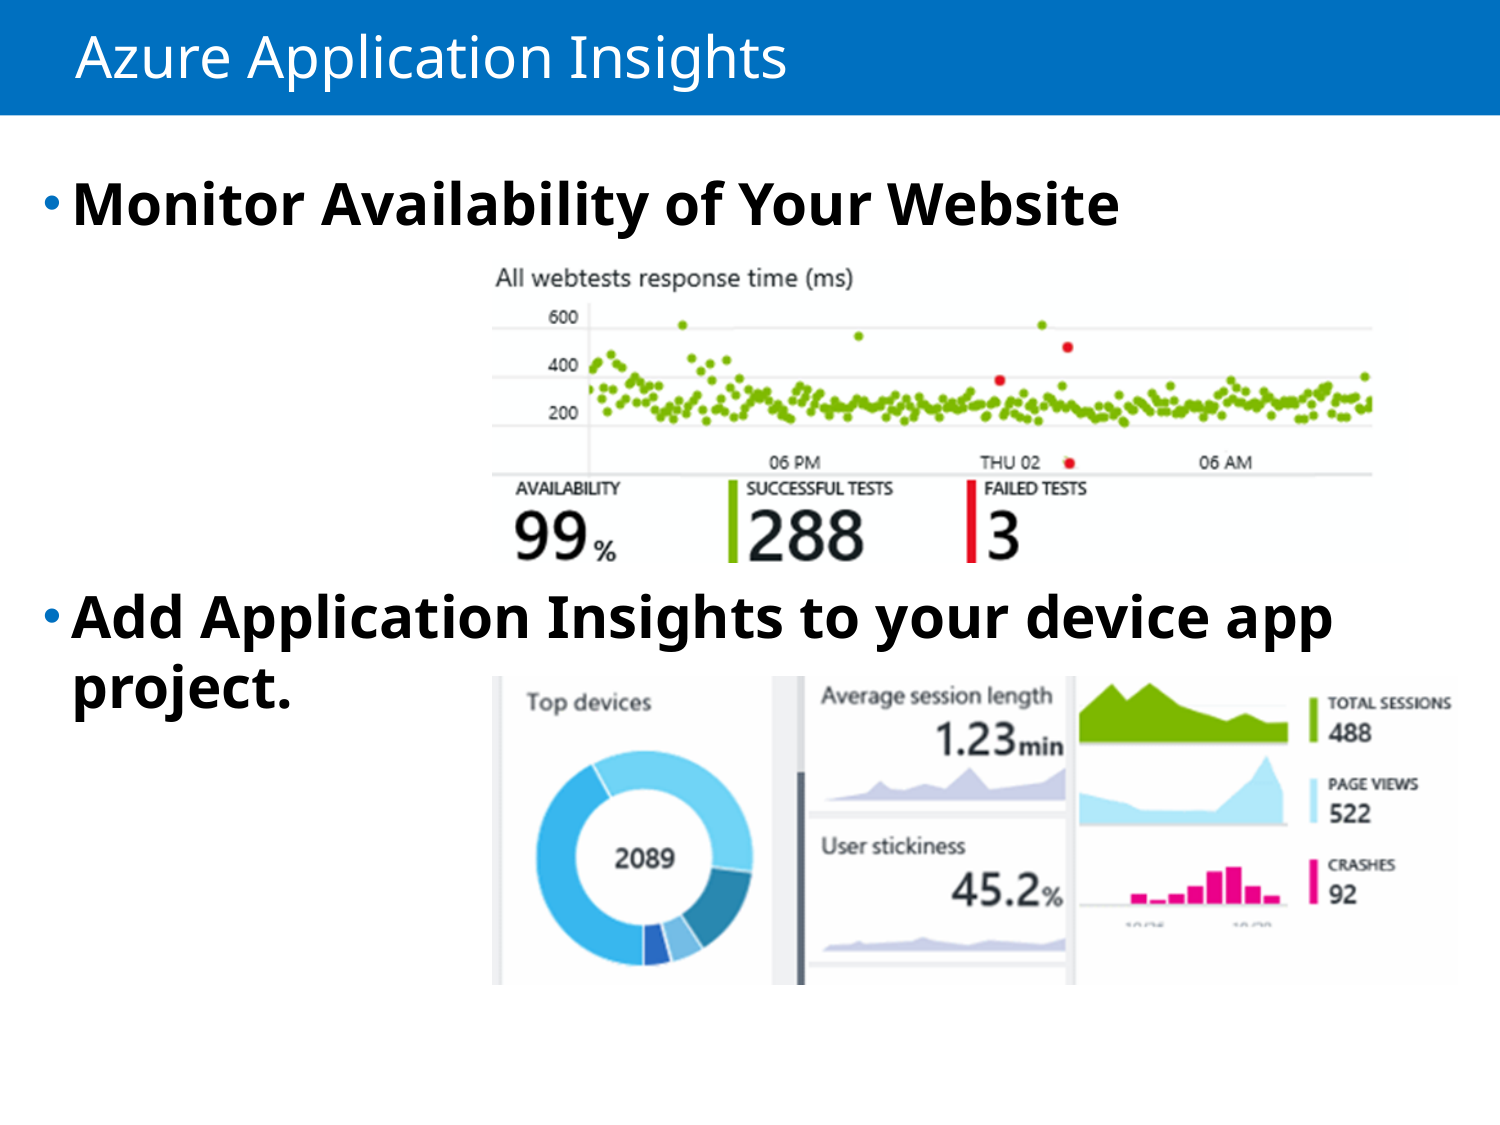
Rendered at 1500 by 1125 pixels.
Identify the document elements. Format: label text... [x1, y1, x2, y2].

picture [491, 675, 1458, 986]
title Azure Application Insights [75, 0, 1351, 122]
list Monitor Availability of Your Website Add Application Insights to your device app project. [42, 167, 1450, 1013]
picture [491, 258, 1410, 563]
